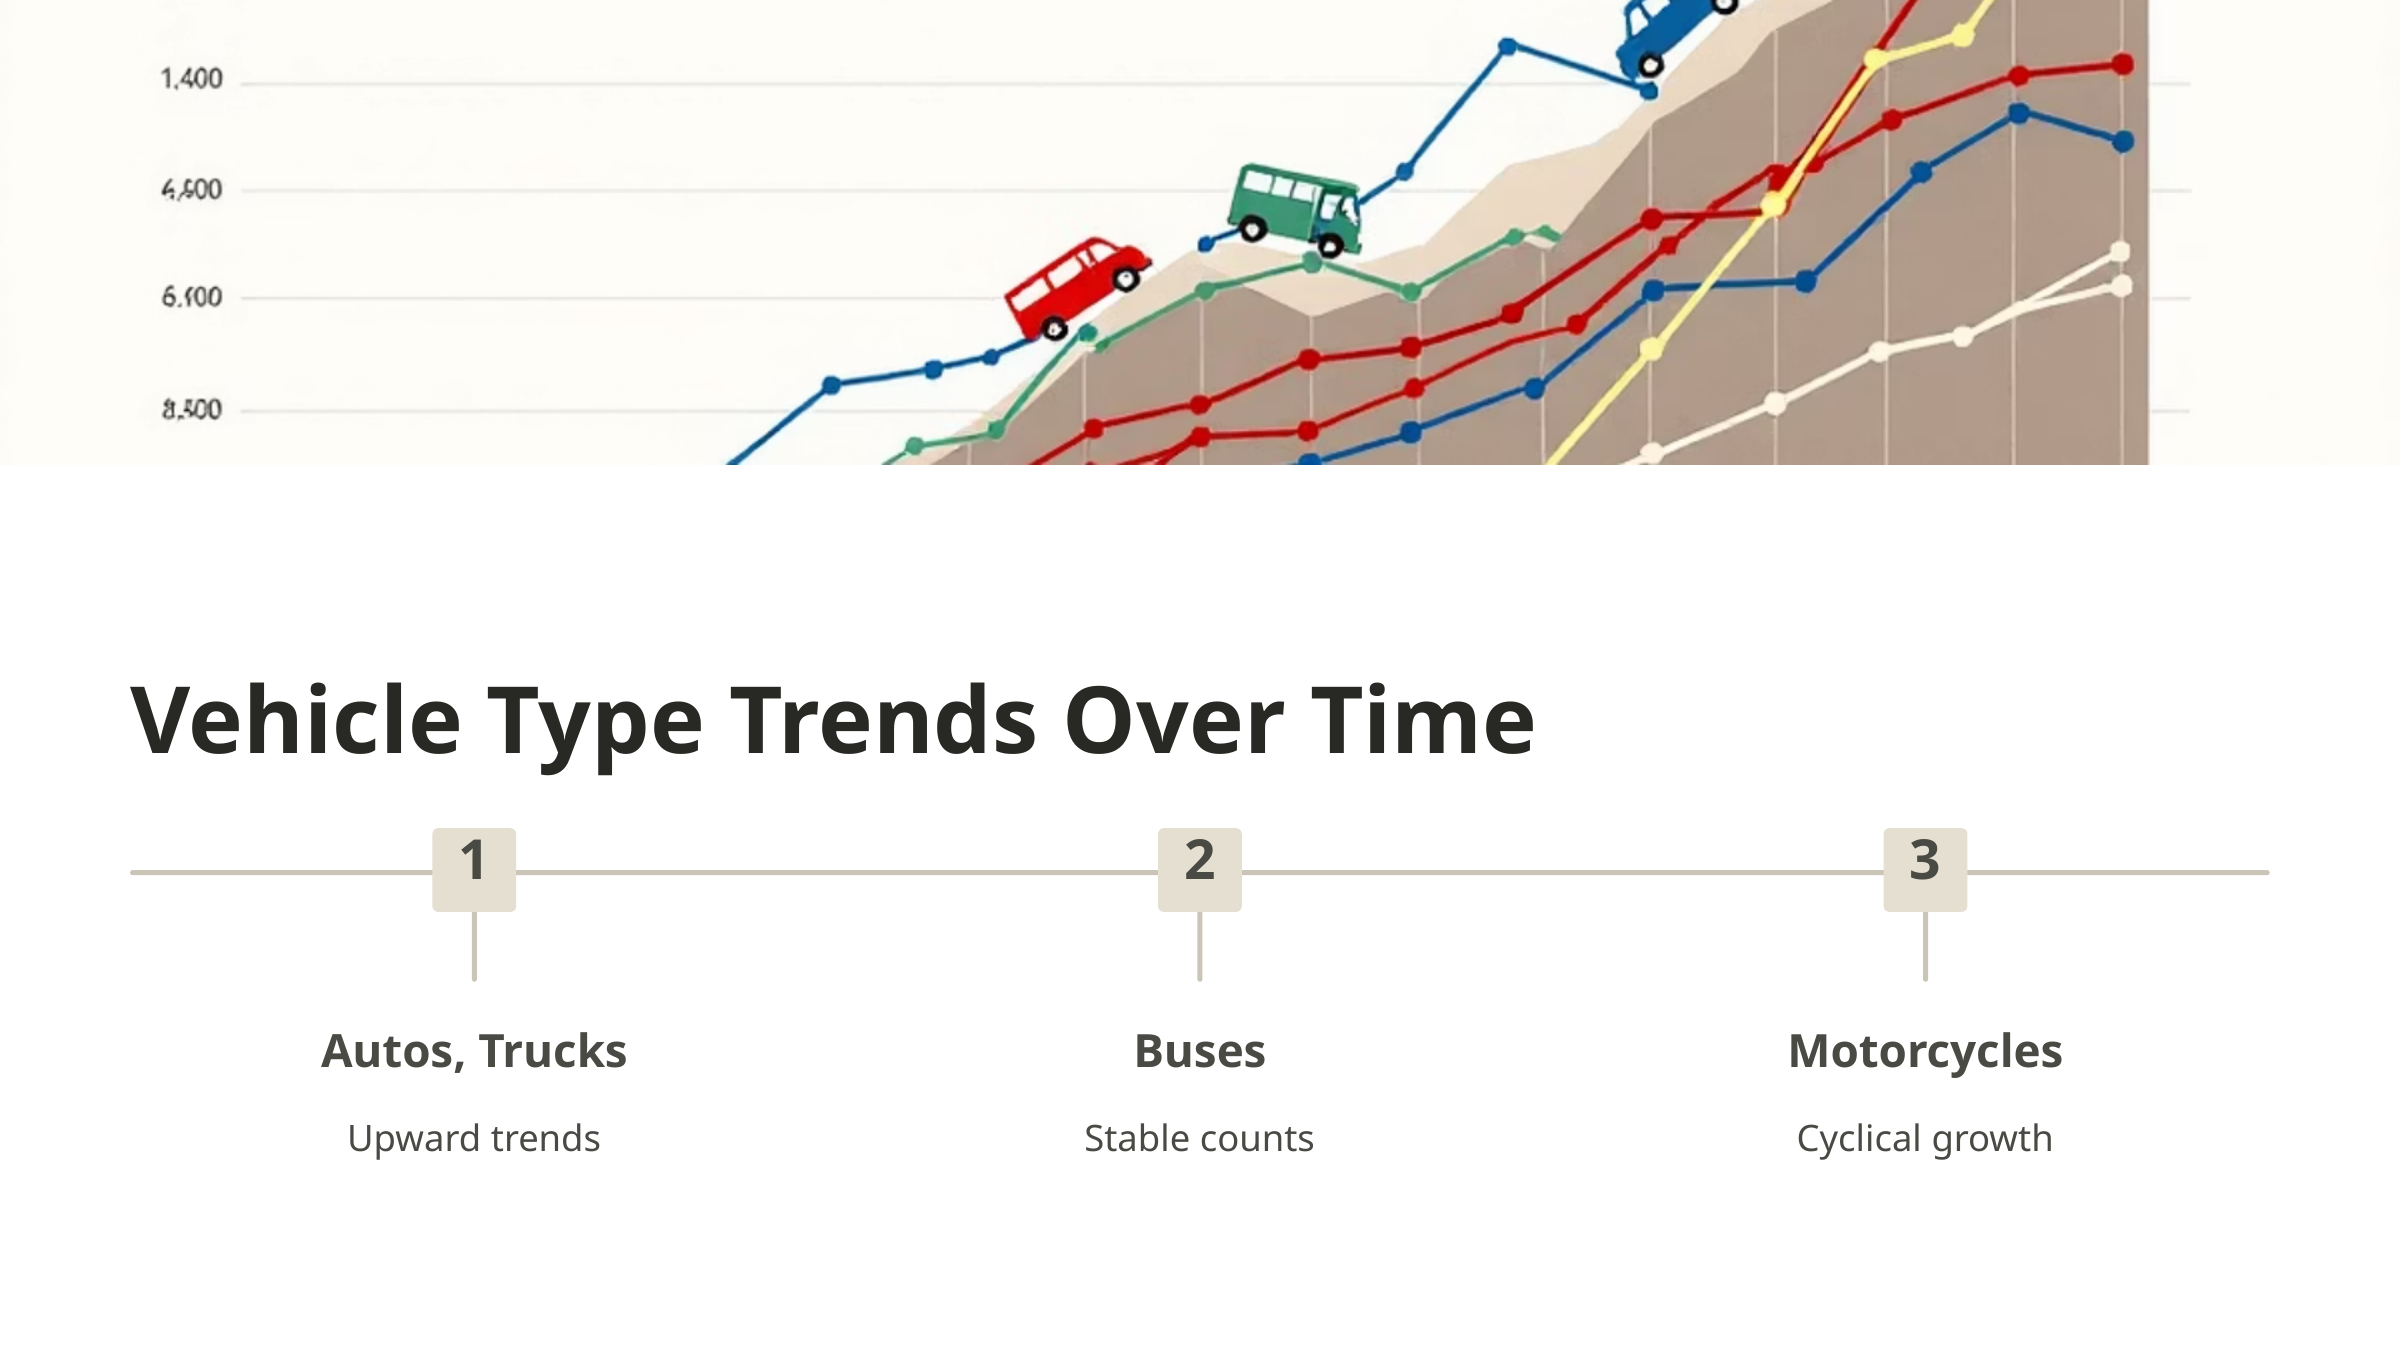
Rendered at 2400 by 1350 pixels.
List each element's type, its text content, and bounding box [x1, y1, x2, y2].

text_box Autos, Trucks [241, 1018, 707, 1077]
text_box [1923, 912, 1929, 982]
text_box [1883, 828, 1968, 912]
text_box [130, 870, 432, 876]
text_box [432, 828, 517, 912]
text_box Cyclical growth [1618, 1099, 2233, 1159]
text_box [1968, 870, 2270, 876]
text_box Vehicle Type Trends Over Time [130, 656, 1410, 773]
text_box 1 [446, 835, 503, 905]
text_box 3 [1897, 835, 1954, 905]
text_box [1242, 870, 1883, 876]
text_box 2 [1172, 835, 1228, 905]
text_box [1158, 828, 1242, 912]
text_box Motorcycles [1692, 1018, 2159, 1077]
text_box [517, 870, 1158, 876]
text_box Stable counts [892, 1099, 1507, 1159]
text_box [471, 912, 477, 982]
text_box Buses [967, 1018, 1433, 1077]
text_box [1197, 912, 1203, 982]
picture [0, 0, 2400, 466]
text_box Upward trends [167, 1099, 782, 1159]
